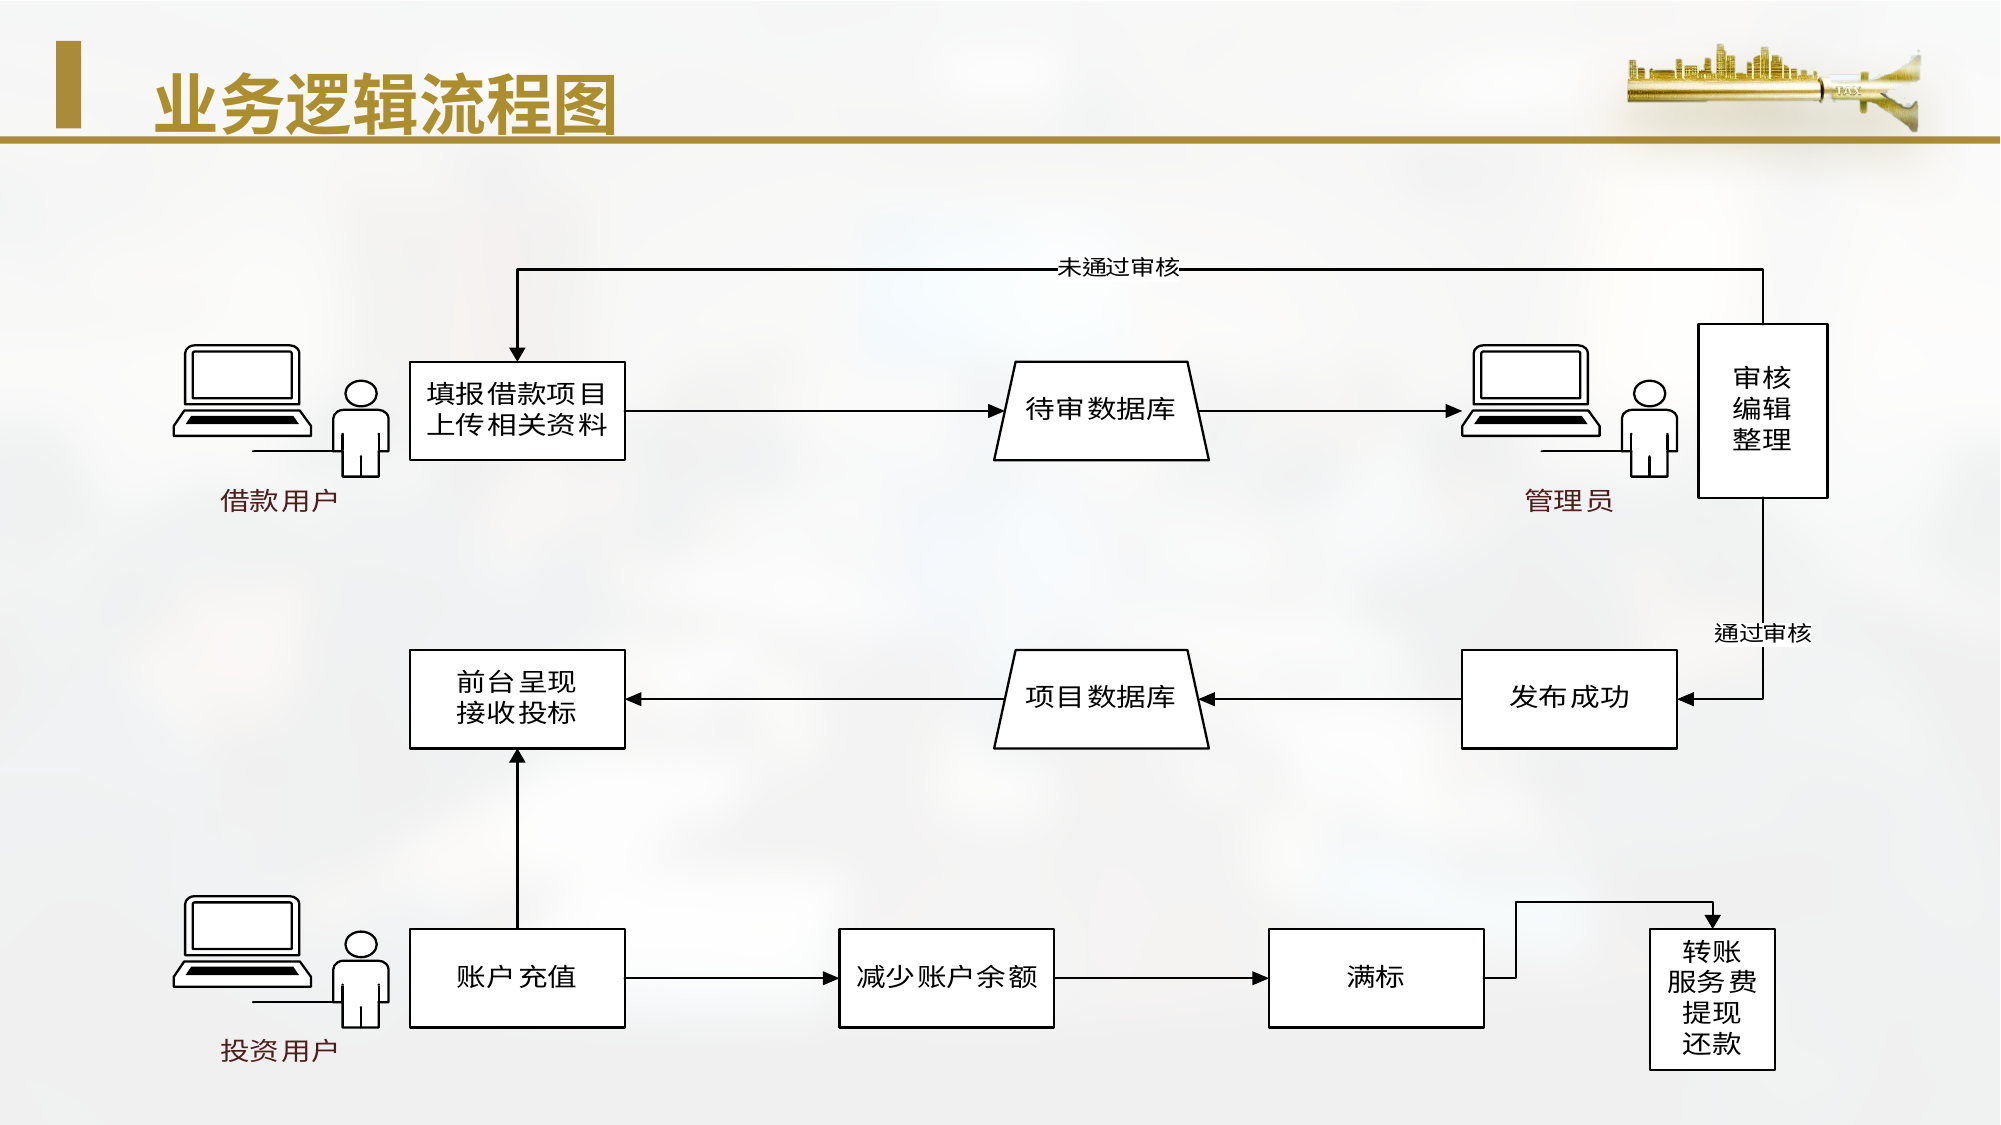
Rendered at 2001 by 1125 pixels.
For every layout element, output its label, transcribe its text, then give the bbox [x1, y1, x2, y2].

title 业务逻辑流程图 [137, 59, 1863, 158]
picture [1627, 0, 1960, 173]
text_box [169, 244, 1831, 1080]
